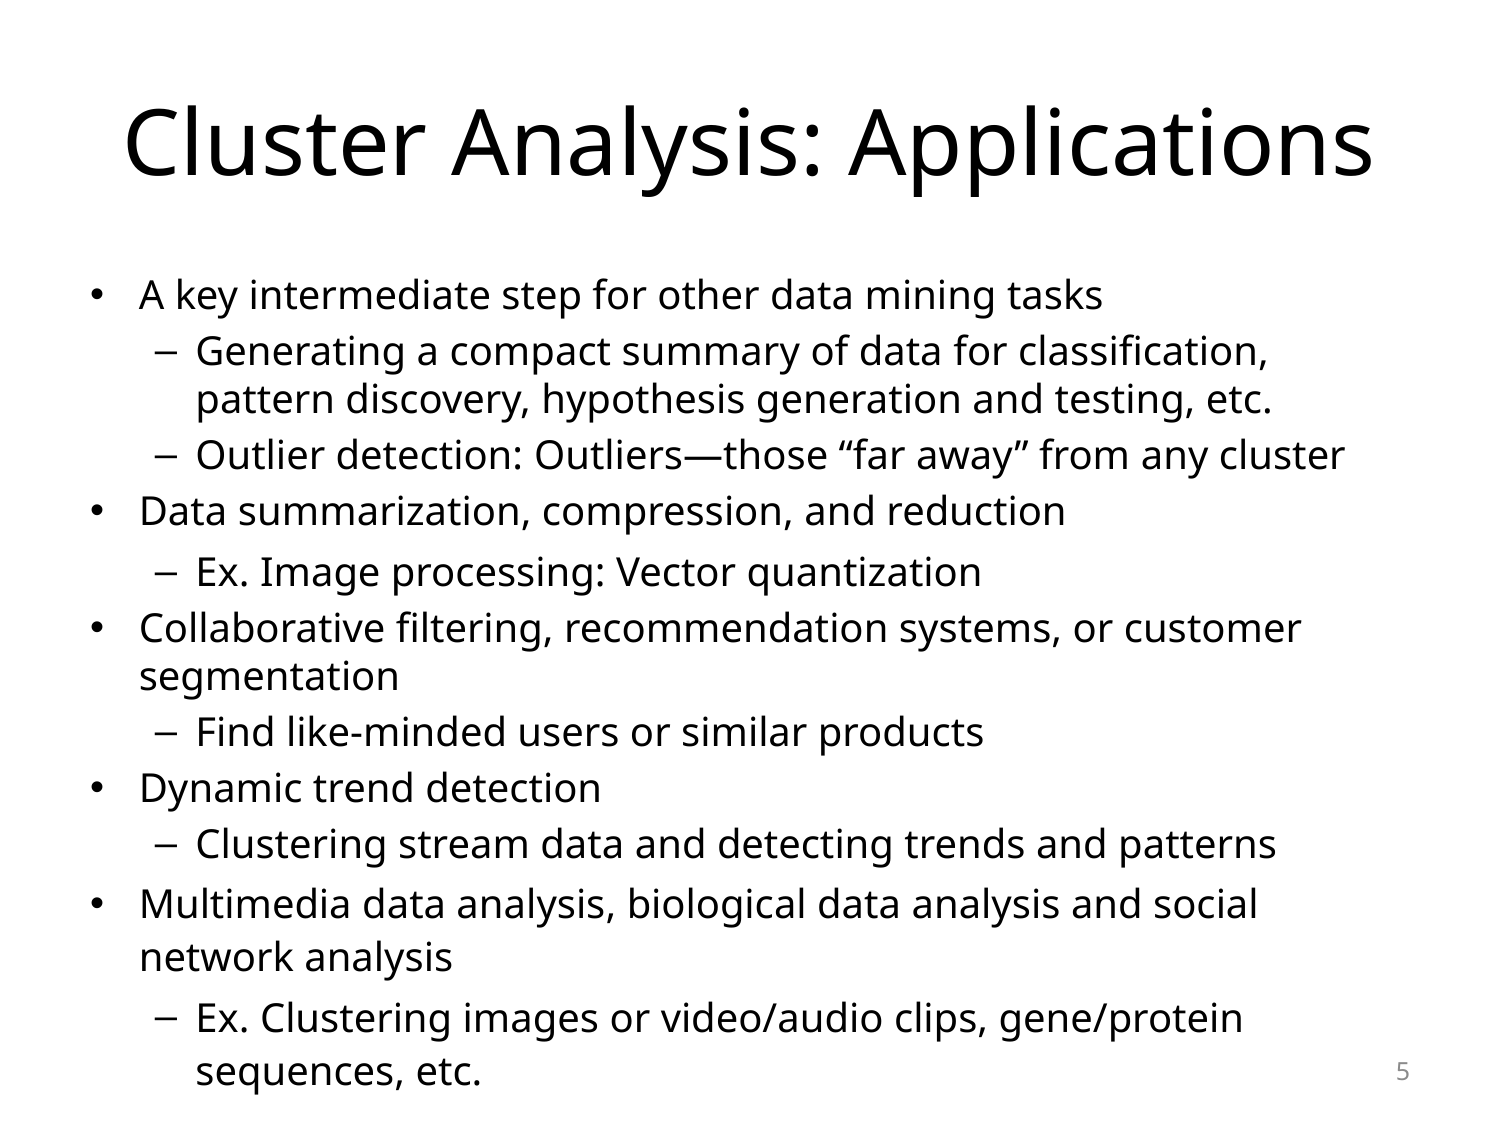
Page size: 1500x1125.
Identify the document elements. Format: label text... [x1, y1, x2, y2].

list A key intermediate step for other data mining tasks Generating a compact summary of data for classification, pattern discovery, hypothesis generation and testing, etc. Outlier detection: Outliers—those “far away” from any cluster Data summarization, compression, and reduction Ex. Image processing: Vector quantization Collaborative filtering, recommendation systems, or customer segmentation Find like-minded users or similar products Dynamic trend detection Clustering stream data and detecting trends and patterns Multimedia data analysis, biological data analysis and social network analysis Ex. Clustering images or video/audio clips, gene/protein sequences, etc. [75, 262, 1425, 1103]
title Cluster Analysis: Applications [75, 45, 1425, 233]
slide_number 5 [1074, 1042, 1425, 1103]
